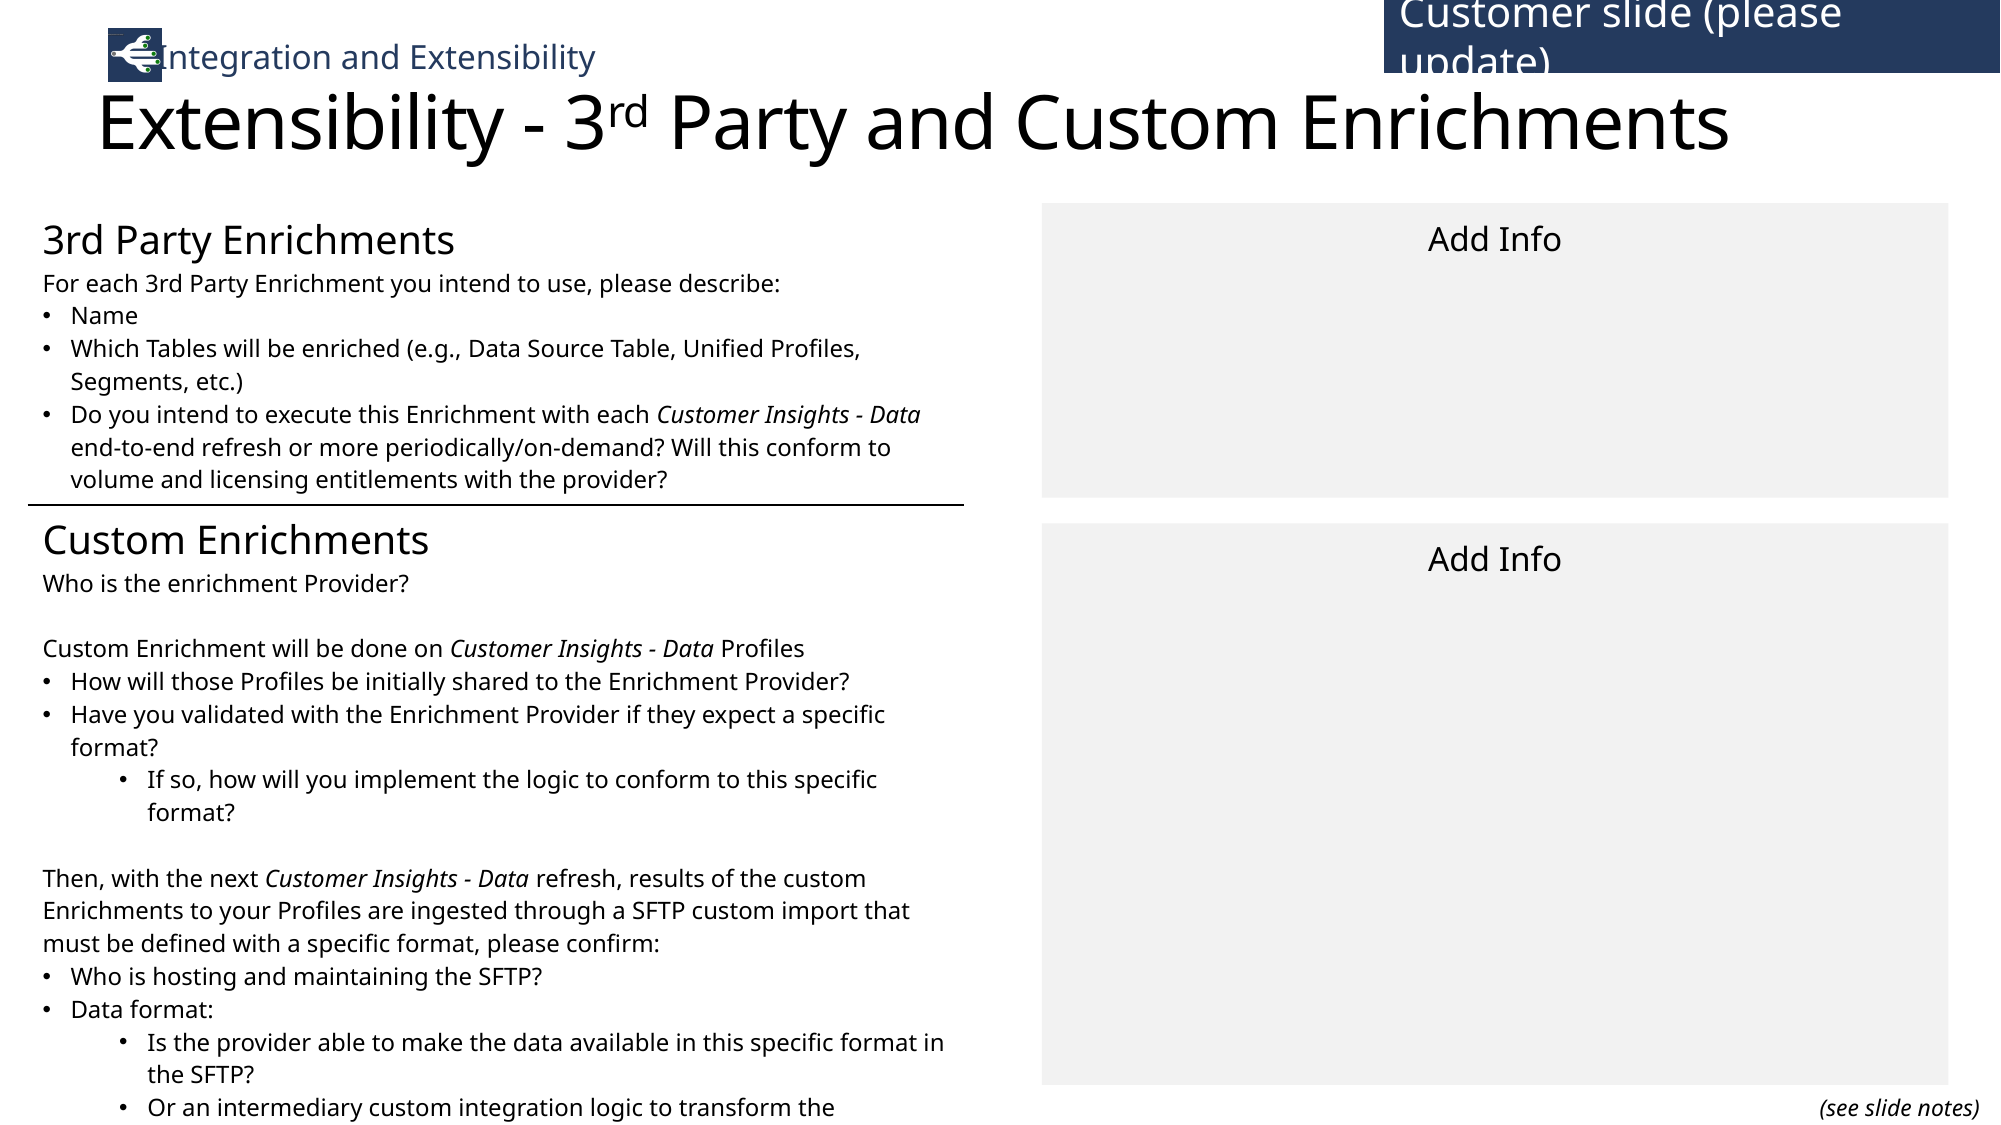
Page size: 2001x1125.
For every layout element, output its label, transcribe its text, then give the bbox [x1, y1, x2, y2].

text_box (see slide notes) [1803, 1093, 1997, 1121]
picture [108, 28, 162, 82]
table_header 3rd Party Enrichments For each 3rd Party Enrichment you intend to use, please describe: Name Which Tables will be enriched (e.g., Data Source Table, Unified Profiles, Segments, etc.) Do you intend to execute this Enrichment with each Customer Insights - Data end-to-end refresh or more periodically/on-demand? Will this conform to volume and licensing entitlements with the provider? [28, 205, 964, 504]
title Extensibility - 3rd Party and Custom Enrichments [96, 75, 1904, 166]
table_cell Custom Enrichments Who is the enrichment Provider? Custom Enrichment will be done on Customer Insights - Data Profiles How will those Profiles be initially shared to the Enrichment Provider? Have you validated with the Enrichment Provider if they expect a specific format? If so, how will you implement the logic to conform to this specific format? Then, with the next Customer Insights - Data refresh, results of the custom Enrichments to your Profiles are ingested through a SFTP custom import that must be defined with a specific format, please confirm: Who is hosting and maintaining the SFTP? Data format: Is the provider able to make the data available in this specific format in the SFTP? Or an intermediary custom integration logic to transform the provider’s data to conform to the expected format and/or to push it to the SFTP will be required ? If so, have you validated the associated budget and skillsets required for this? [28, 506, 964, 1125]
text_box Customer slide (please update) [1383, 0, 2000, 74]
text_box Add Info [1041, 522, 1949, 1086]
text_box Integration and Extensibility [162, 36, 597, 77]
text_box Add Info [1041, 202, 1949, 499]
